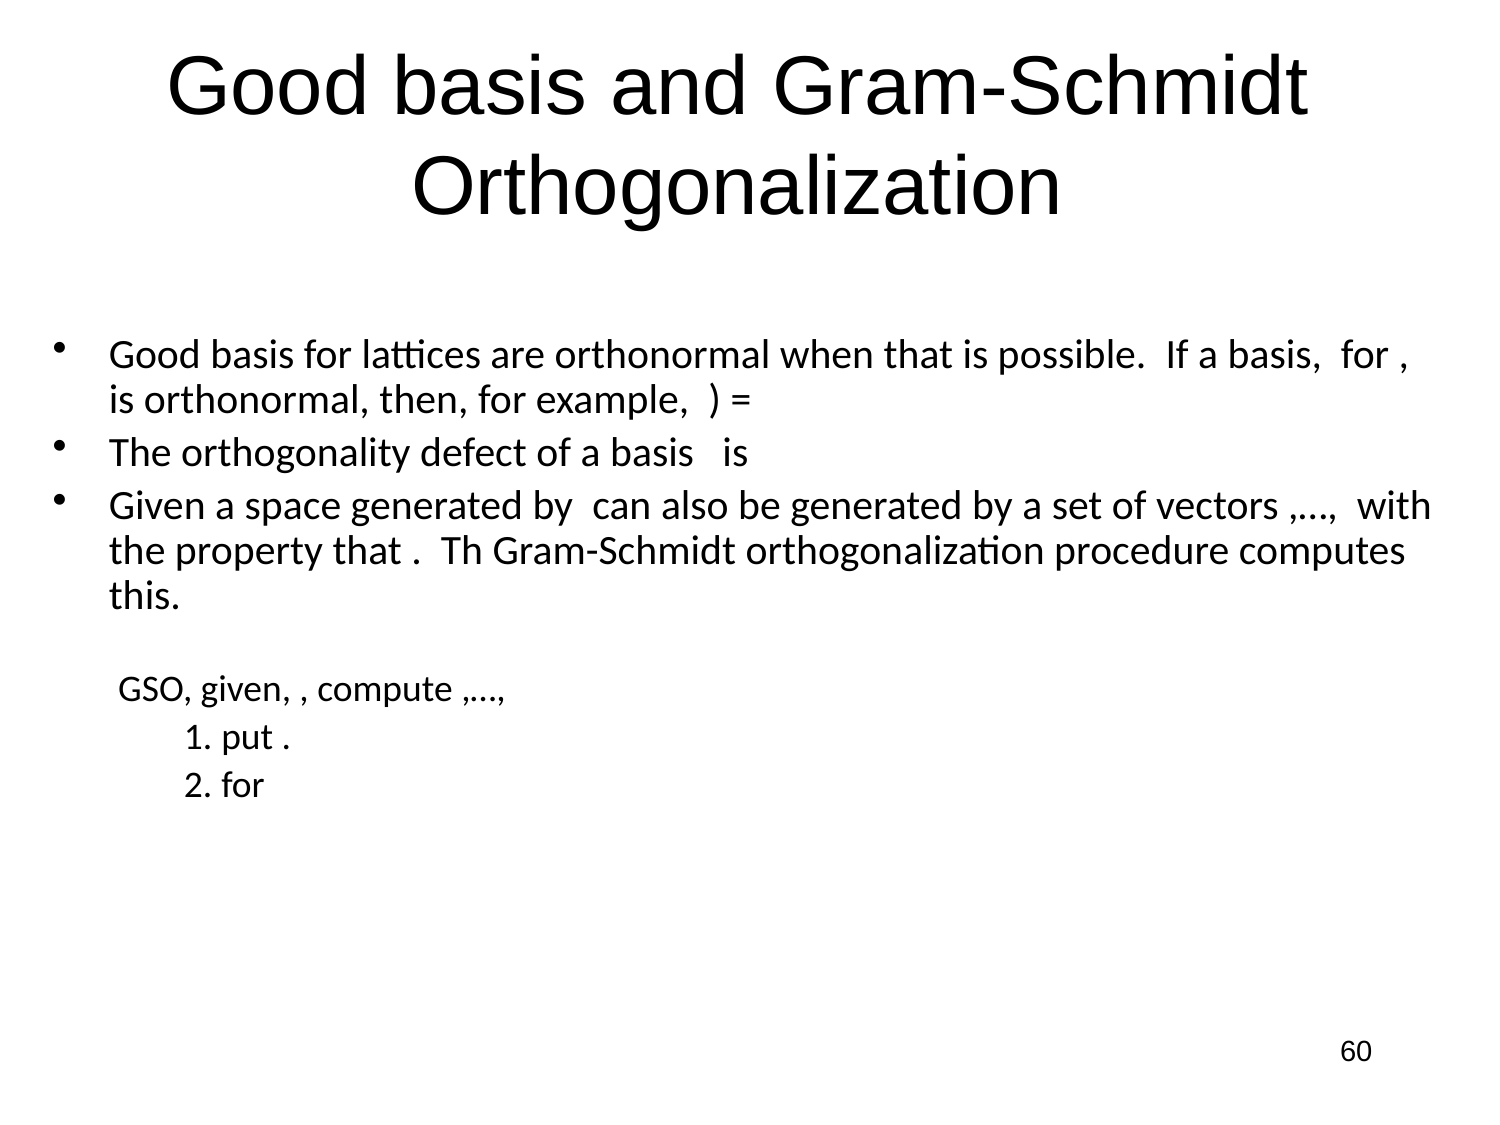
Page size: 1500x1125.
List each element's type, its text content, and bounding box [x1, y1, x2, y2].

slide_number 60 [1074, 1024, 1388, 1101]
title Good basis and Gram-Schmidt Orthogonalization [0, 49, 1476, 213]
